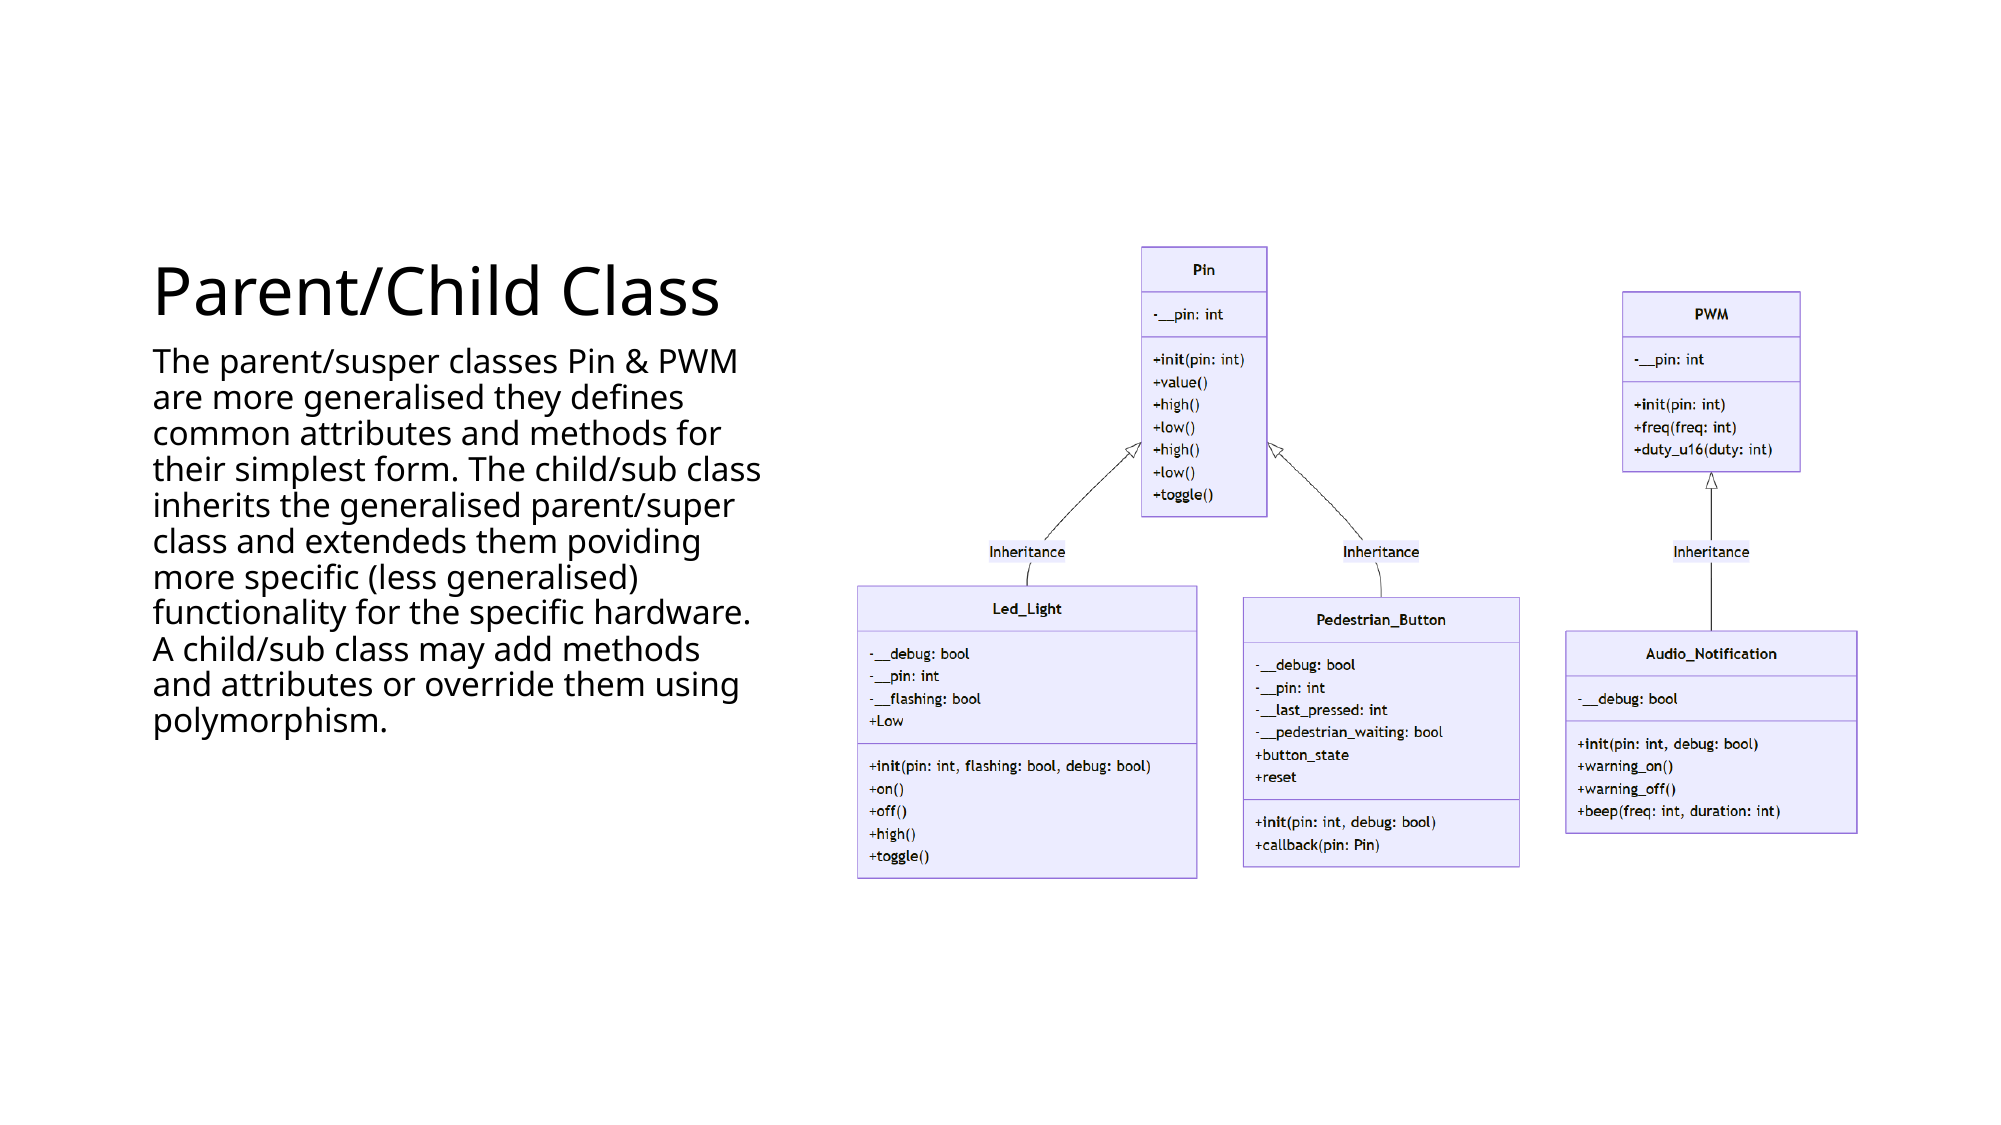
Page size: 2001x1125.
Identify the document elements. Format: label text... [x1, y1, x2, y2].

title Parent/Child Class [137, 75, 783, 337]
list The parent/susper classes Pin & PWM are more generalised they defines common attributes and methods for their simplest form. The child/sub class inherits the generalised parent/super class and extendeds them poviding more specific (less generalised) functionality for the specific hardware. A child/sub class may add methods and attributes or override them using polymorphism. [137, 337, 783, 963]
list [849, 240, 1864, 883]
